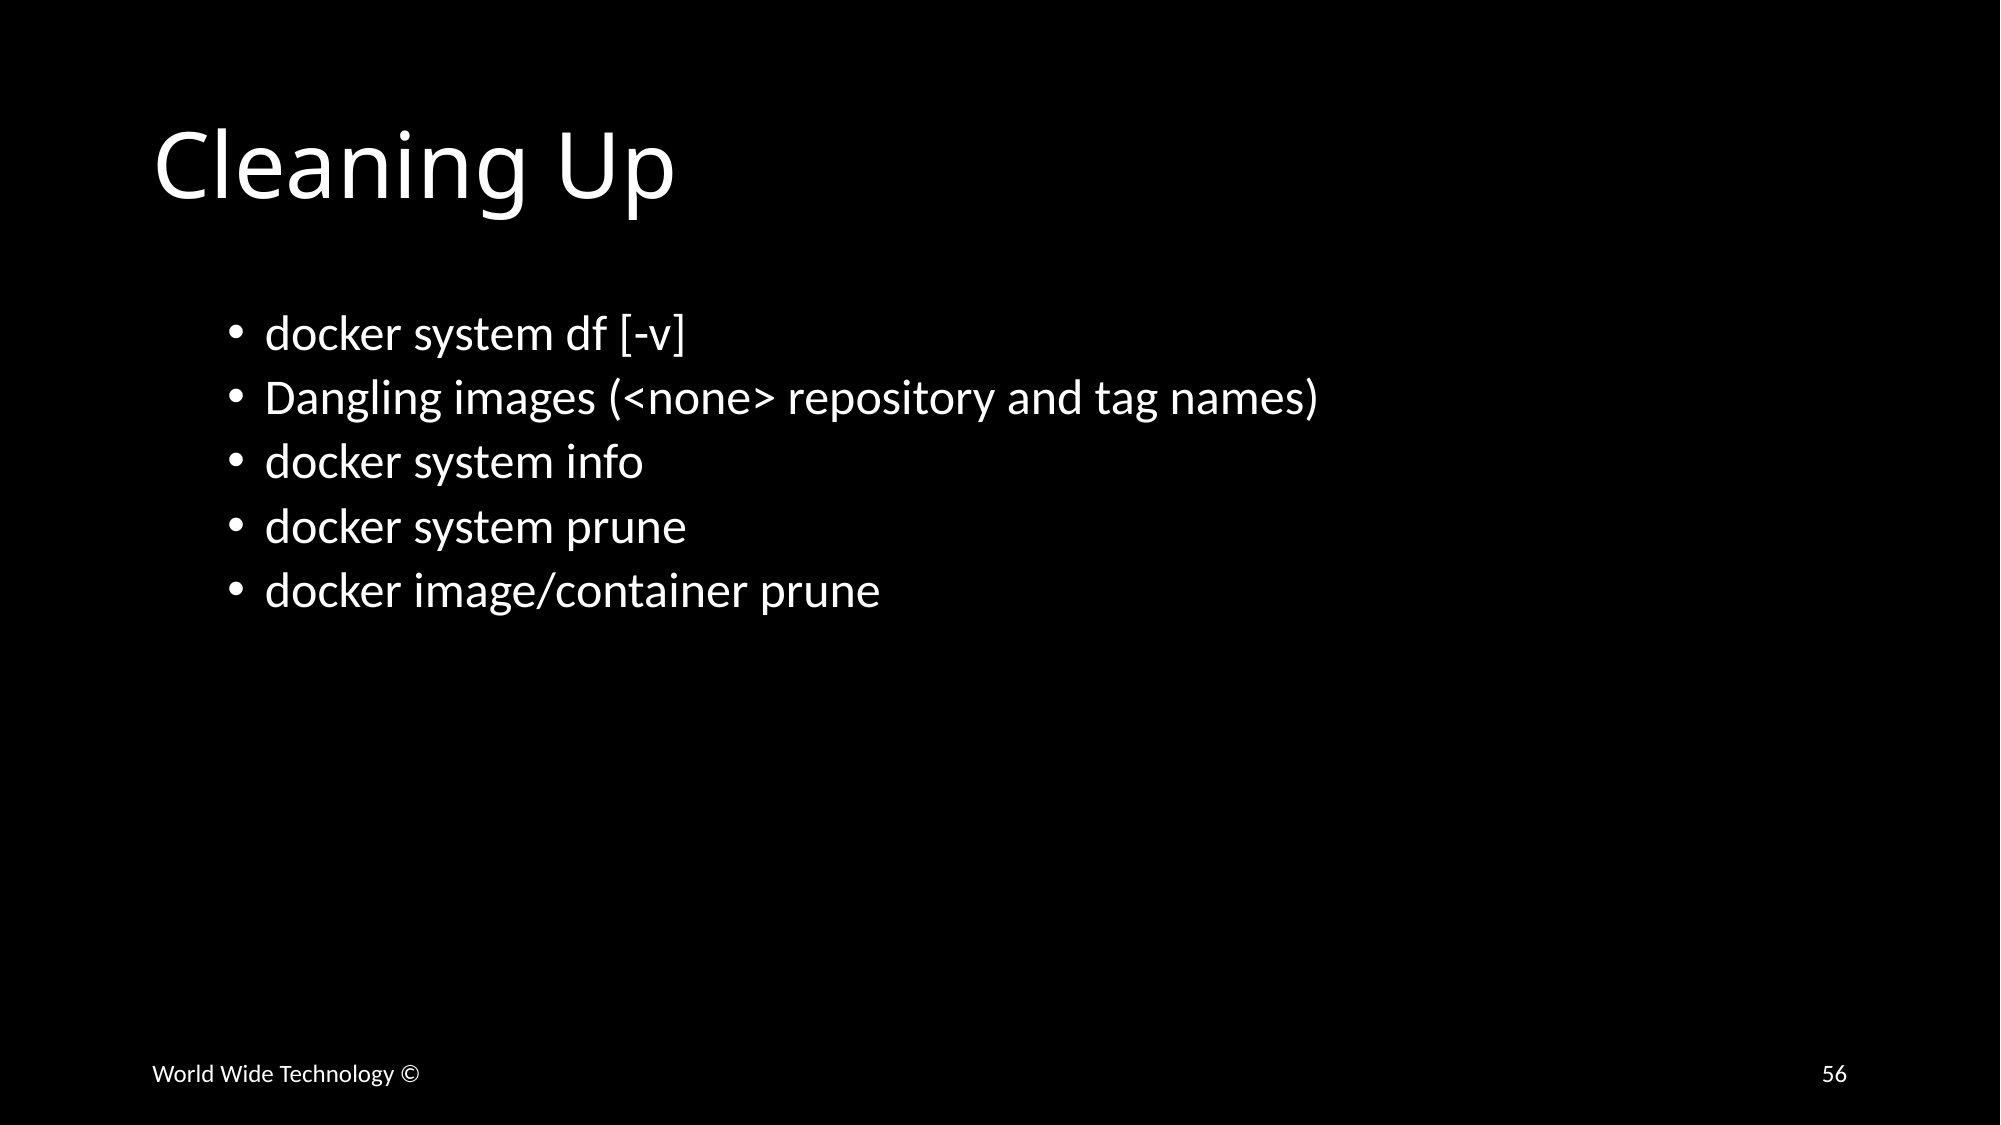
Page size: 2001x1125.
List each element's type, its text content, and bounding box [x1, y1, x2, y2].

list docker system df [-v] Dangling images (<none> repository and tag names) docker system info docker system prune docker image/container prune [137, 299, 1863, 1014]
slide_number World Wide Technology © [137, 1042, 588, 1103]
title Cleaning Up [137, 59, 1863, 278]
slide_number 56 [1412, 1042, 1863, 1103]
